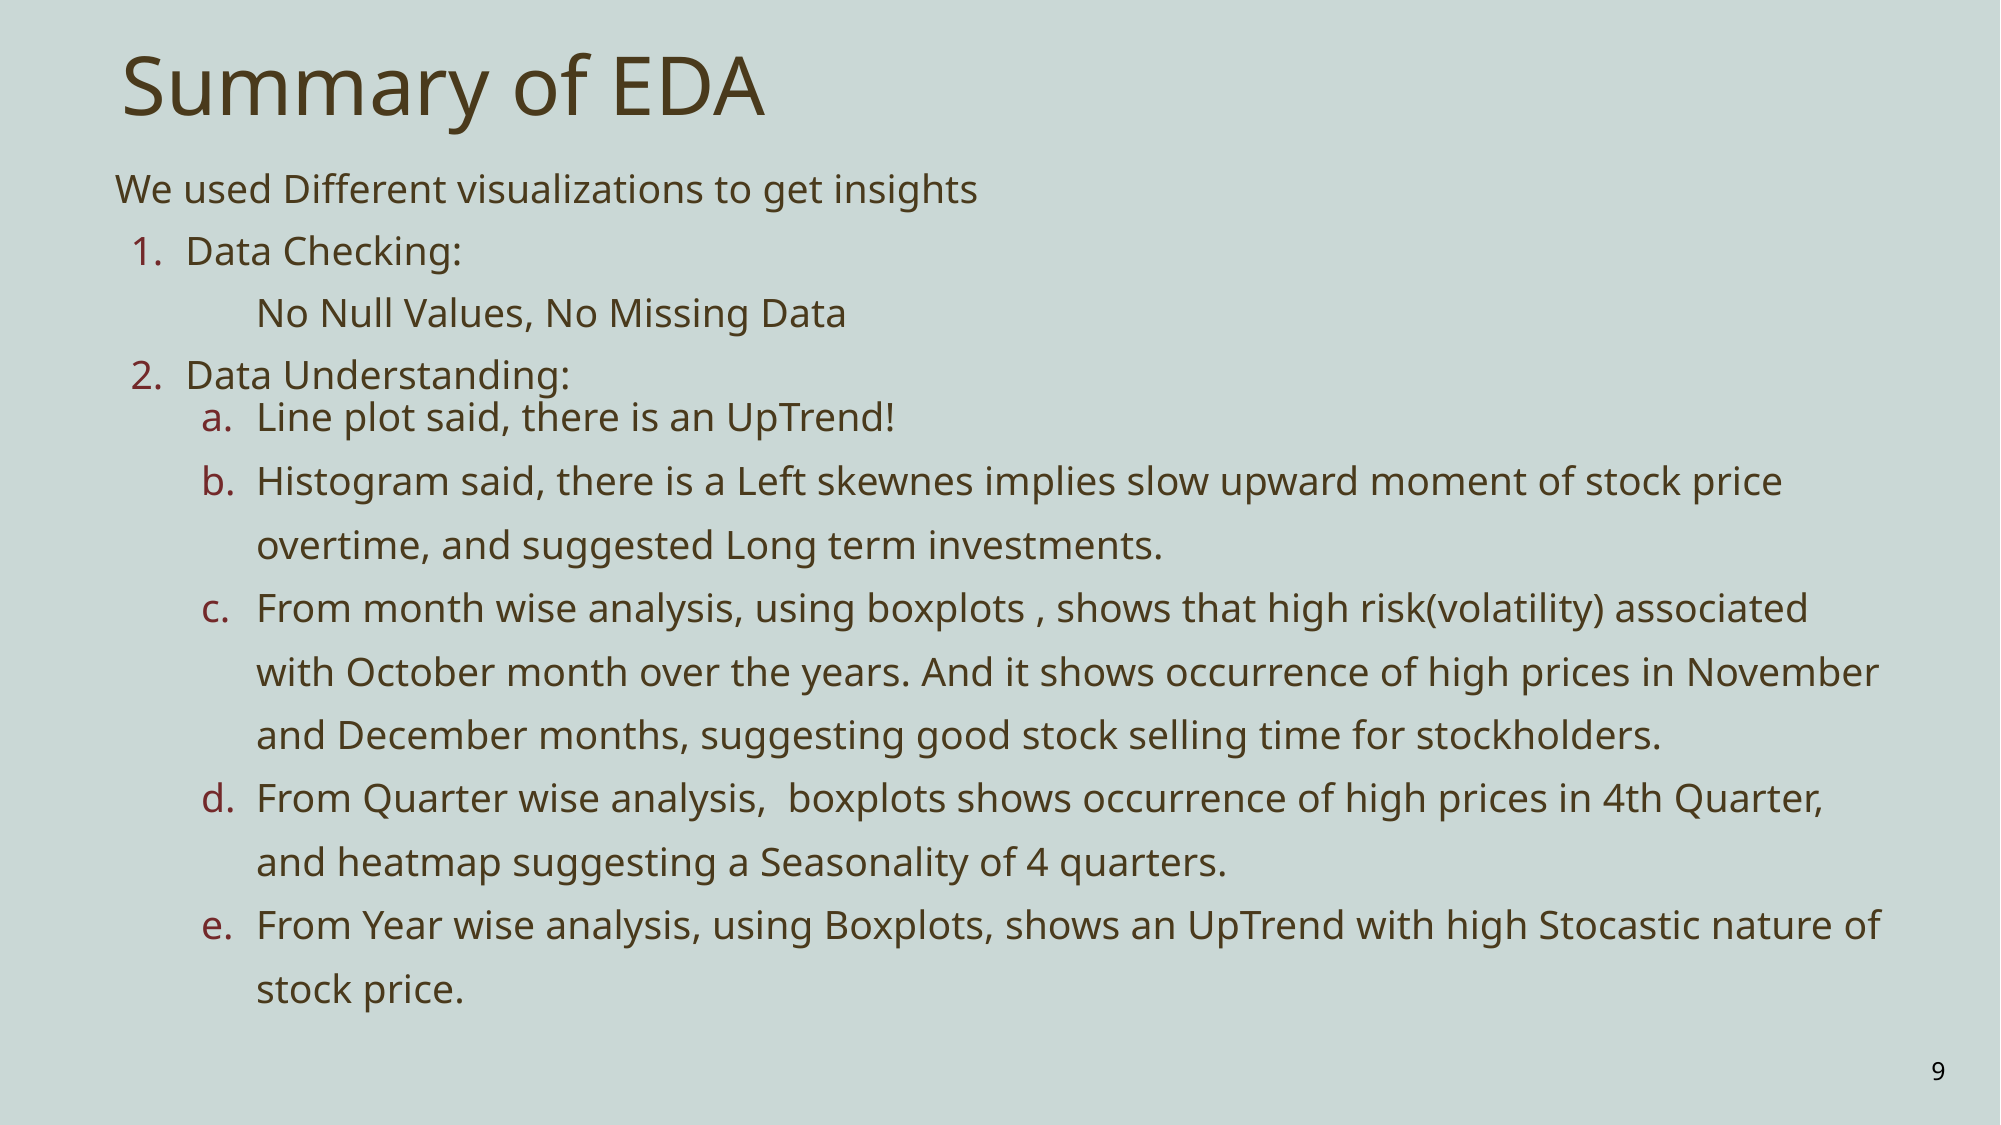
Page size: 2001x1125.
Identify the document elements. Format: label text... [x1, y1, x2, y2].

list We used Different visualizations to get insights Data Checking: No Null Values, No Missing Data Data Understanding: Line plot said, there is an UpTrend! Histogram said, there is a Left skewnes implies slow upward moment of stock price overtime, and suggested Long term investments. From month wise analysis, using boxplots , shows that high risk(volatility) associated with October month over the years. And it shows occurrence of high prices in November and December months, suggesting good stock selling time for stockholders. From Quarter wise analysis, boxplots shows occurrence of high prices in 4th Quarter, and heatmap suggesting a Seasonality of 4 quarters. From Year wise analysis, using Boxplots, shows an UpTrend with high Stocastic nature of stock price. [99, 162, 1900, 1080]
title Summary of EDA [106, 37, 1832, 142]
slide_number 9 [1510, 1042, 1961, 1103]
